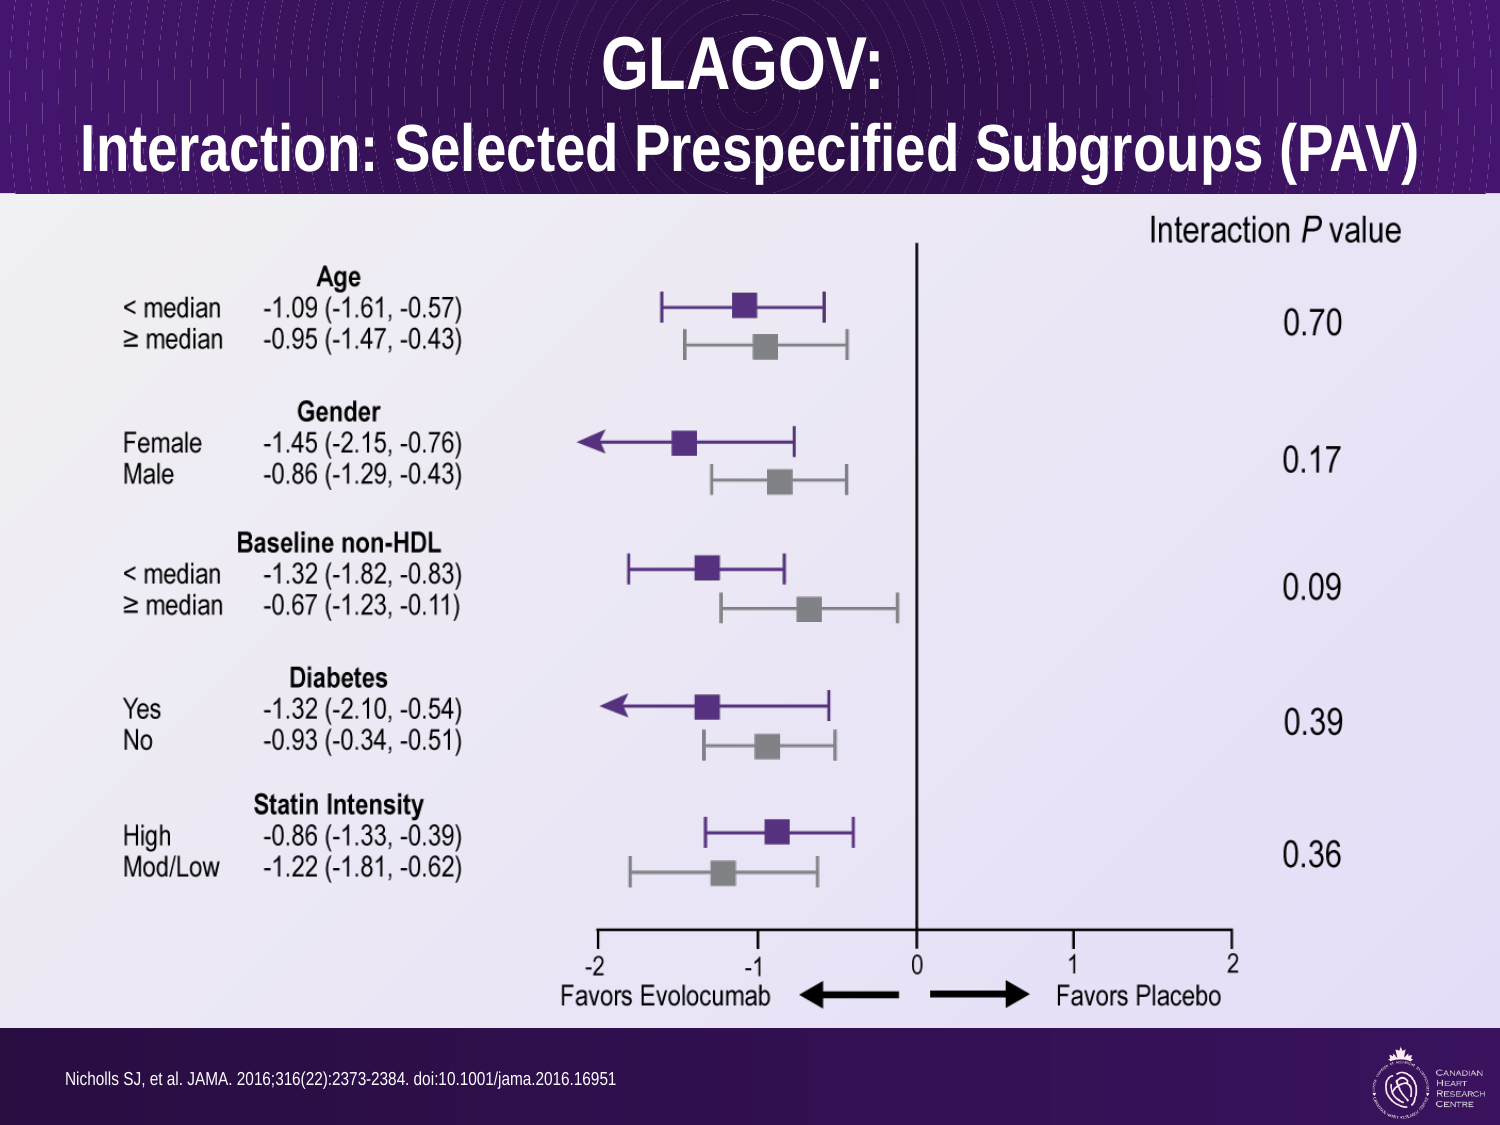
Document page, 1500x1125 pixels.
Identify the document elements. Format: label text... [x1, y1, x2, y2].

picture [70, 198, 1438, 1030]
picture [1369, 1045, 1487, 1121]
text_box [0, 1027, 1500, 1125]
text_box [0, 0, 1500, 7]
text_box Nicholls SJ, et al. JAMA. 2016;316(22):2373-2384. doi:10.1001/jama.2016.16951 [50, 1059, 1364, 1097]
text_box GLAGOV: Interaction: Selected Prespecified Subgroups (PAV) [0, 7, 1500, 192]
